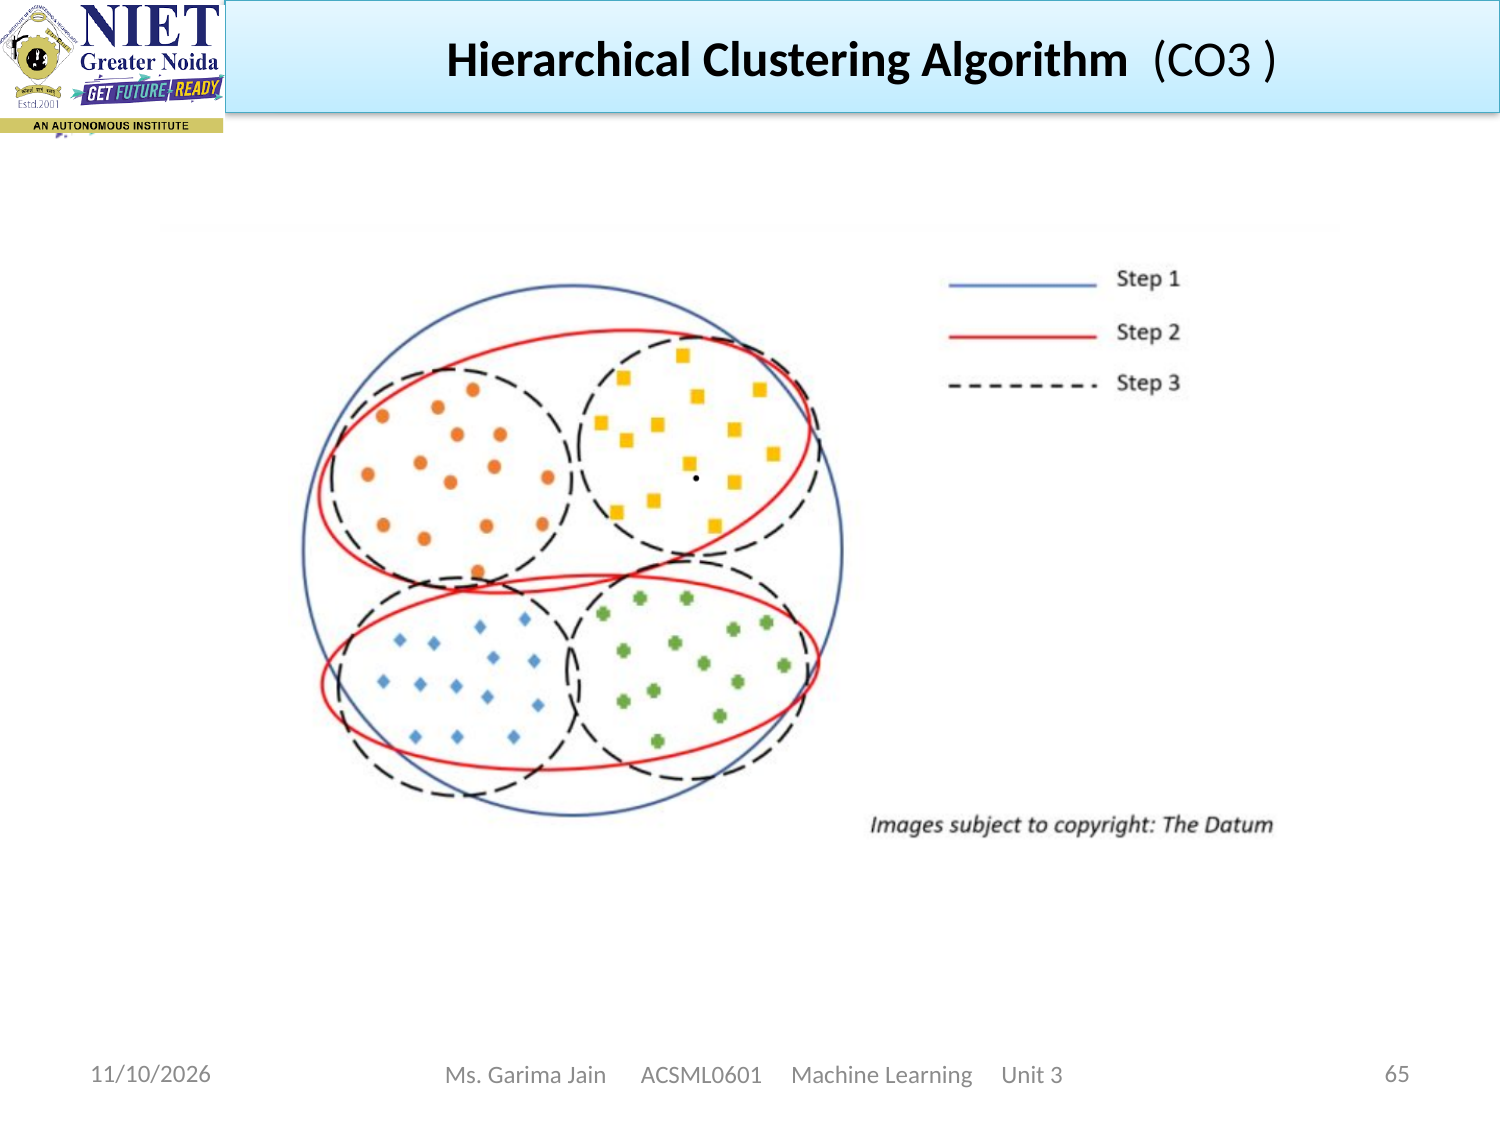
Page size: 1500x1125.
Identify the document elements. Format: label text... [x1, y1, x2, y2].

picture [0, 0, 238, 151]
slide_number 65 [1074, 1042, 1425, 1103]
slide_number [75, 1042, 425, 1103]
text_box Hierarchical Clustering Algorithm (CO3 ) [238, 0, 1500, 113]
footer Ms. Garima Jain ACSML0601 Machine Learning Unit 3 [404, 1043, 1105, 1104]
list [160, 224, 1340, 852]
